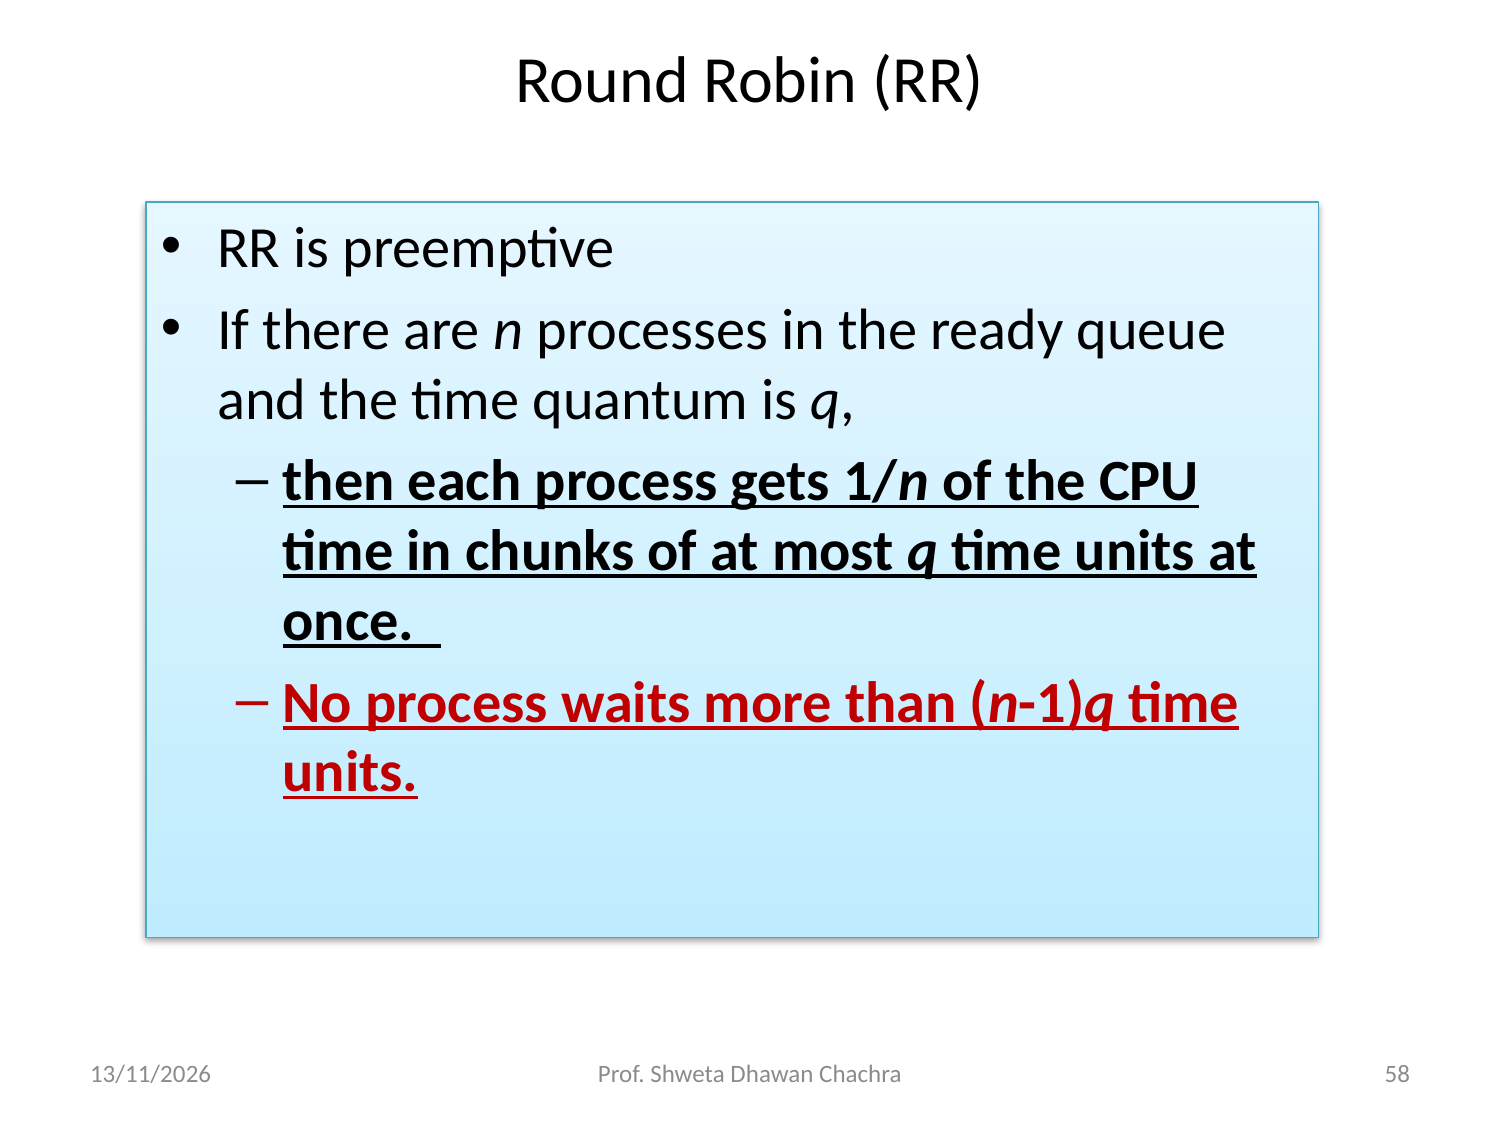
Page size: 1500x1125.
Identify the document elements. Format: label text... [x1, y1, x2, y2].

footer Prof. Shweta Dhawan Chachra [512, 1042, 988, 1103]
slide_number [75, 1042, 425, 1103]
slide_number 58 [1074, 1042, 1425, 1103]
title Round Robin (RR) [75, 28, 1425, 124]
list RR is preemptive If there are n processes in the ready queue and the time quantum is q, then each process gets 1/n of the CPU time in chunks of at most q time units at once. No process waits more than (n-1)q time units. [145, 201, 1319, 938]
